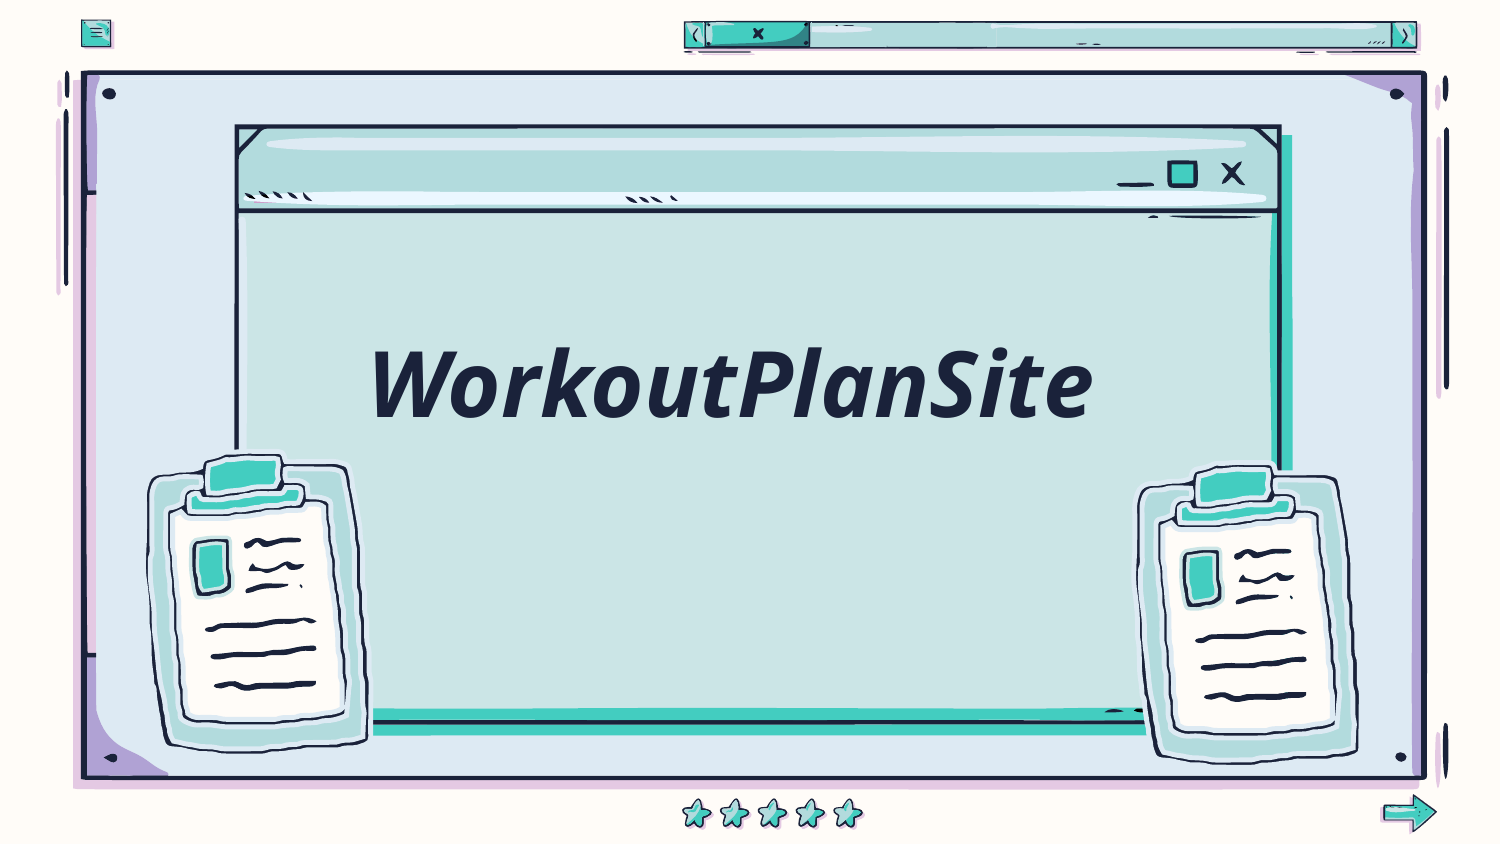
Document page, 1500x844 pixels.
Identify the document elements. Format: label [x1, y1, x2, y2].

text_box [1364, 744, 1464, 844]
text_box [1130, 459, 1364, 770]
text_box [70, 3, 134, 67]
text_box [231, 124, 1295, 737]
text_box [702, 20, 812, 49]
text_box [140, 448, 374, 759]
